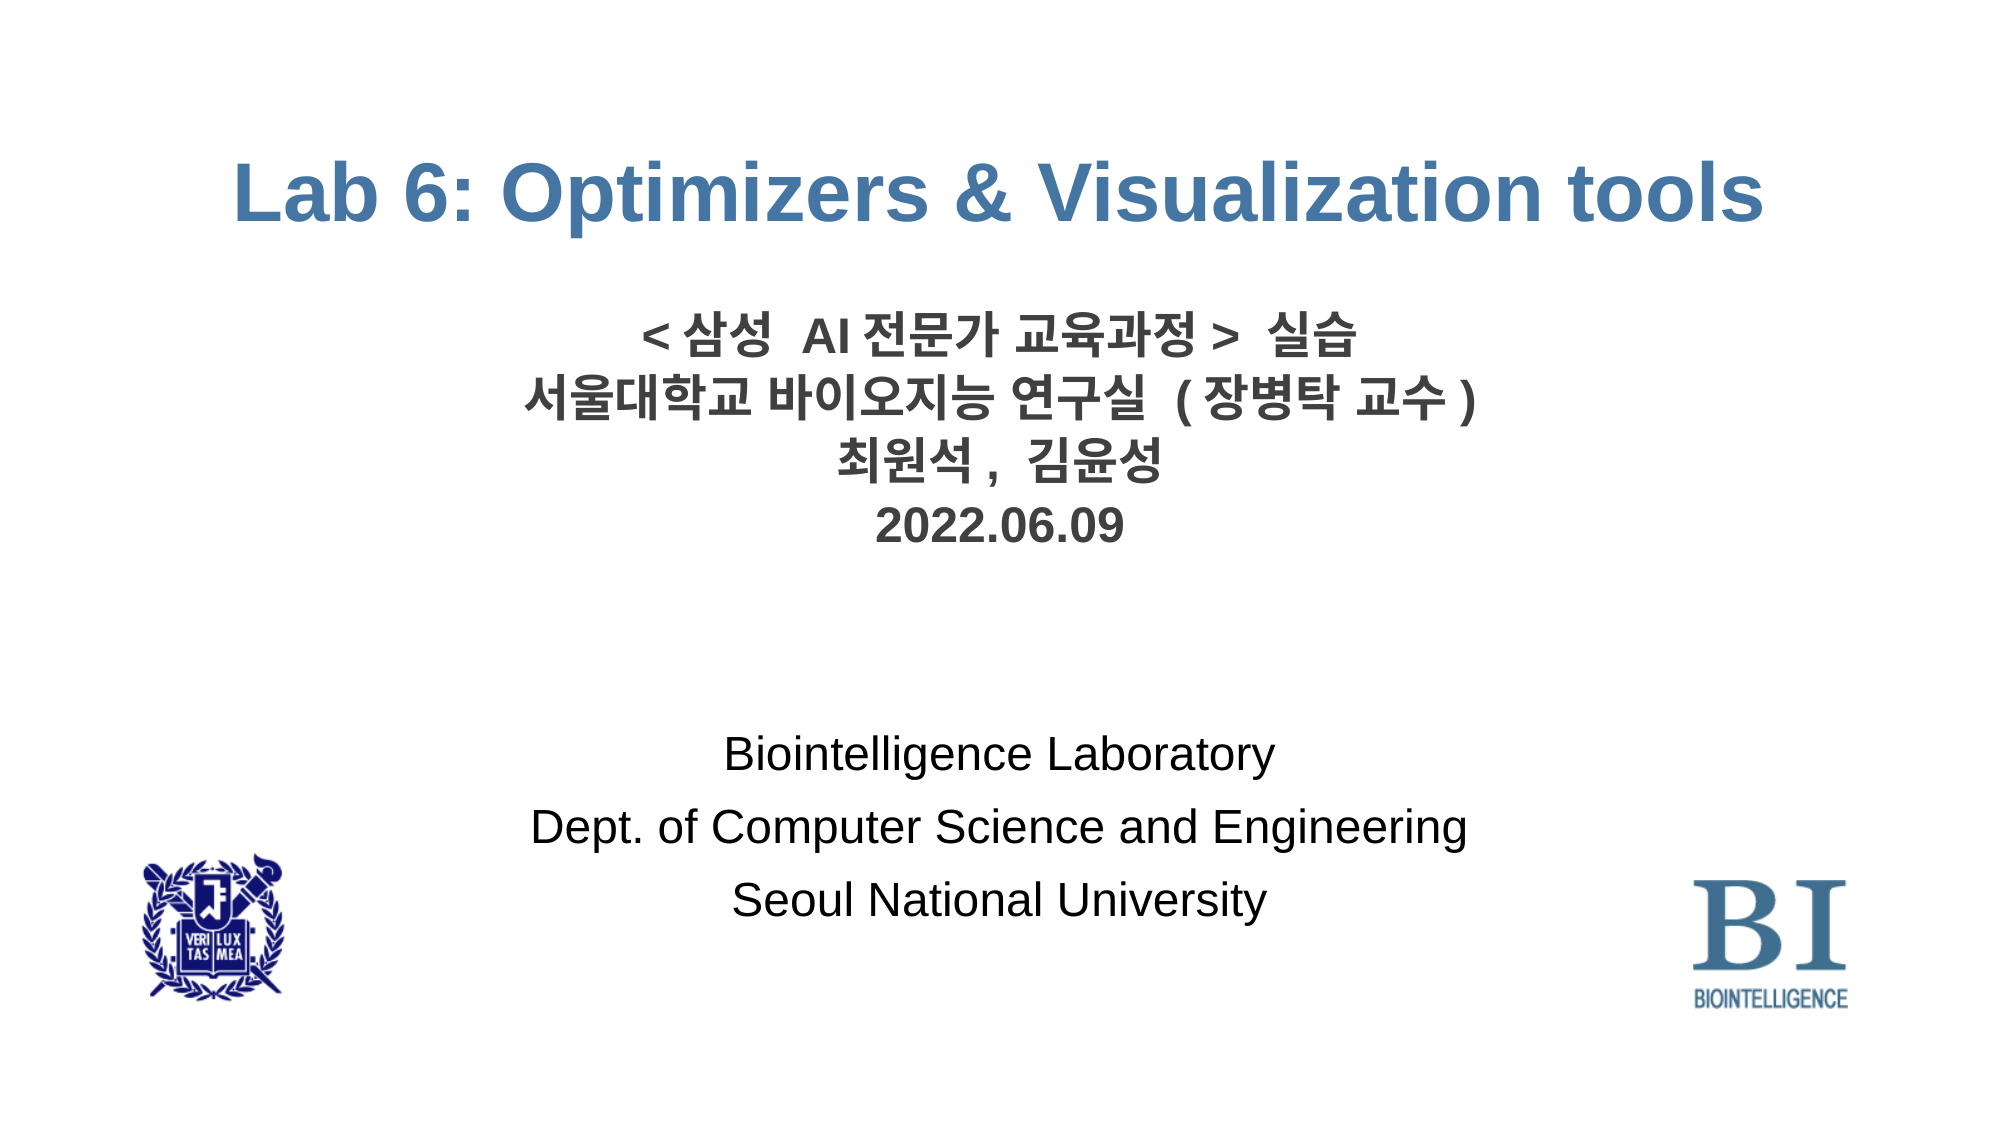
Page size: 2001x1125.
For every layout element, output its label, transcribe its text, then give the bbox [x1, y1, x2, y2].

title Lab 6: Optimizers & Visualization tools <삼성 AI전문가 교육과정> 실습 서울대학교 바이오지능 연구실 (장병탁 교수) 최원석, 김윤성 2022.06.09 [116, 122, 1884, 563]
picture [138, 850, 287, 1003]
picture [1693, 879, 1848, 1010]
subtitle Biointelligence Laboratory Dept. of Computer Science and Engineering Seoul National University [474, 597, 1526, 1051]
